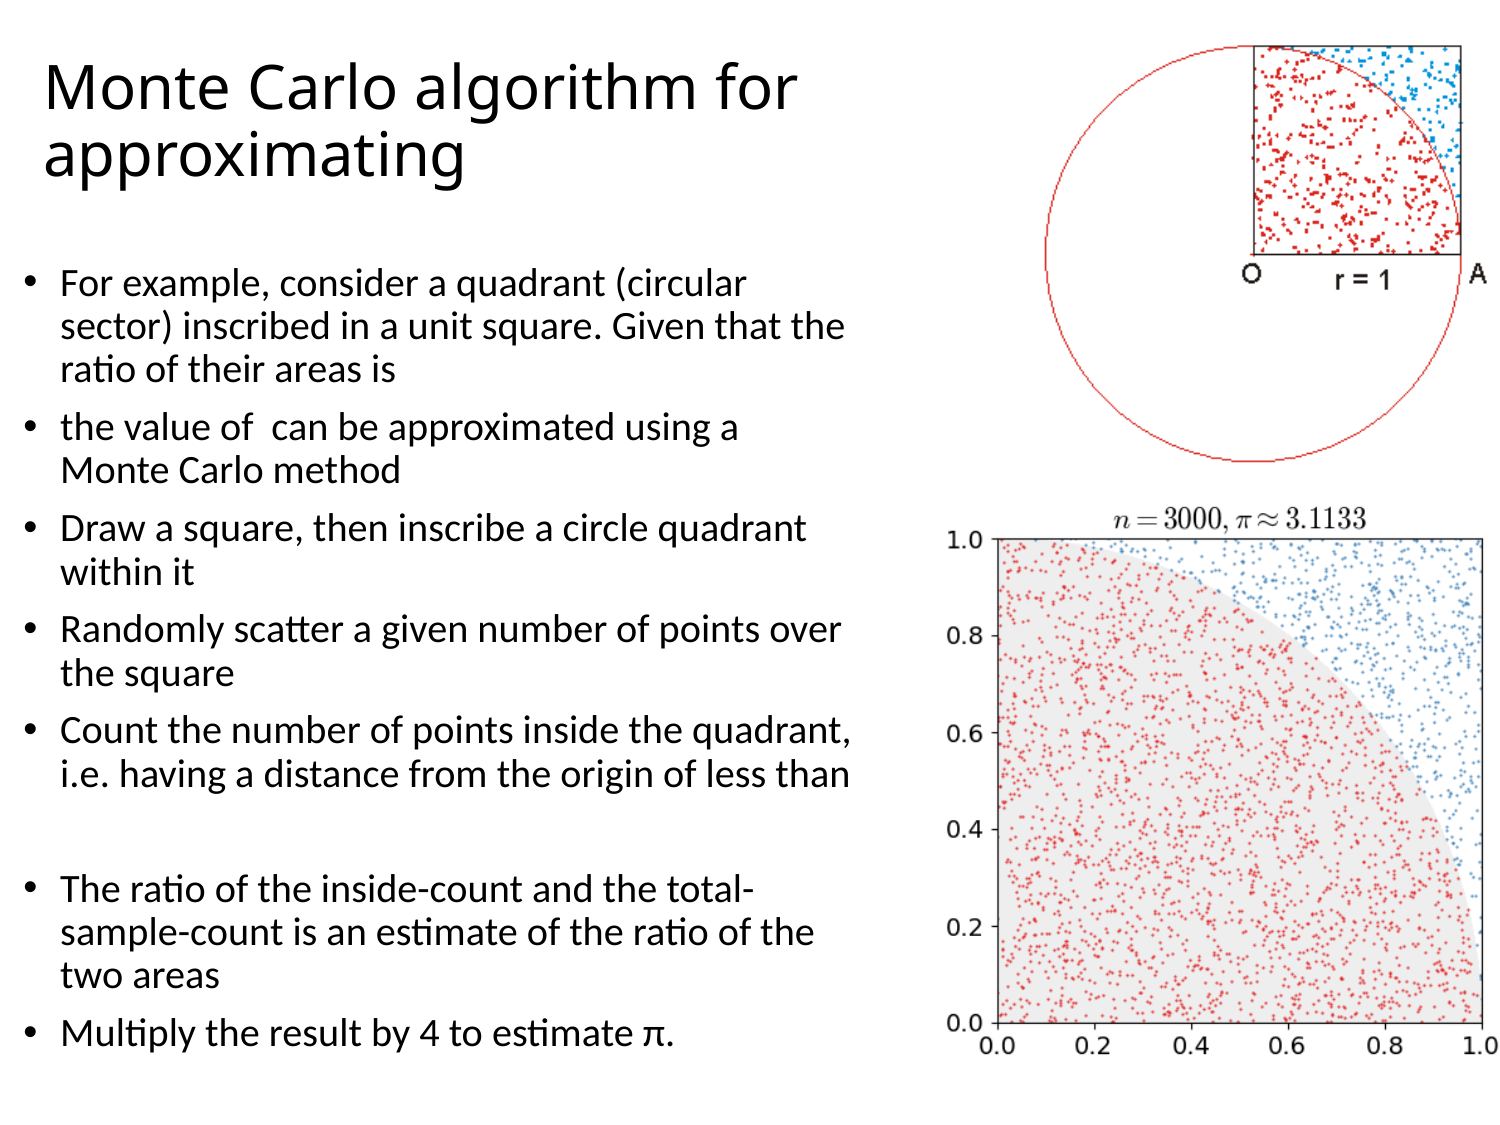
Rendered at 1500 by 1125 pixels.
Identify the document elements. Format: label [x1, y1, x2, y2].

picture [917, 19, 1500, 1092]
